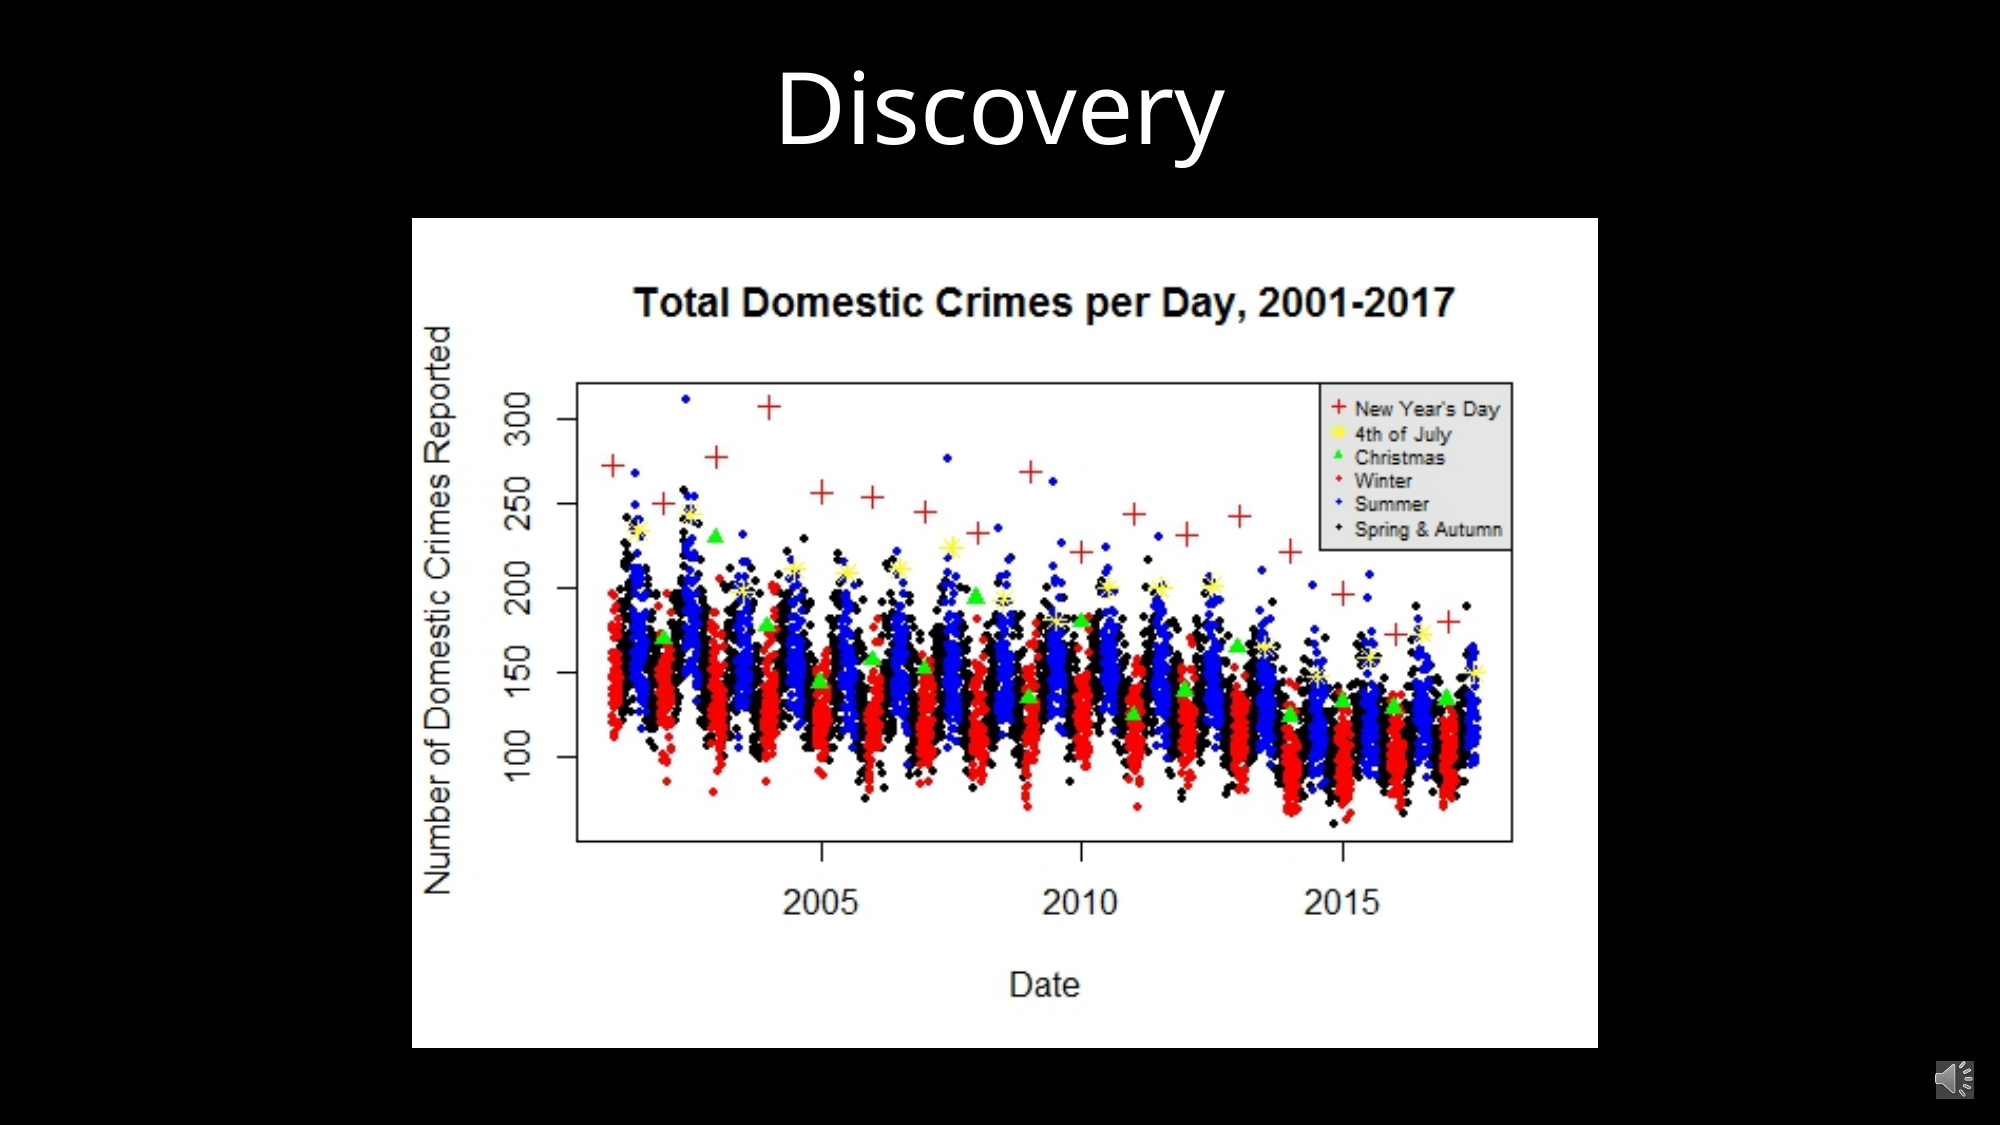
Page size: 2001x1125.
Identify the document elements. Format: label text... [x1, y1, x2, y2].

picture [1934, 1059, 1975, 1100]
text_box Discovery [249, 43, 1750, 175]
picture [411, 218, 1598, 1049]
